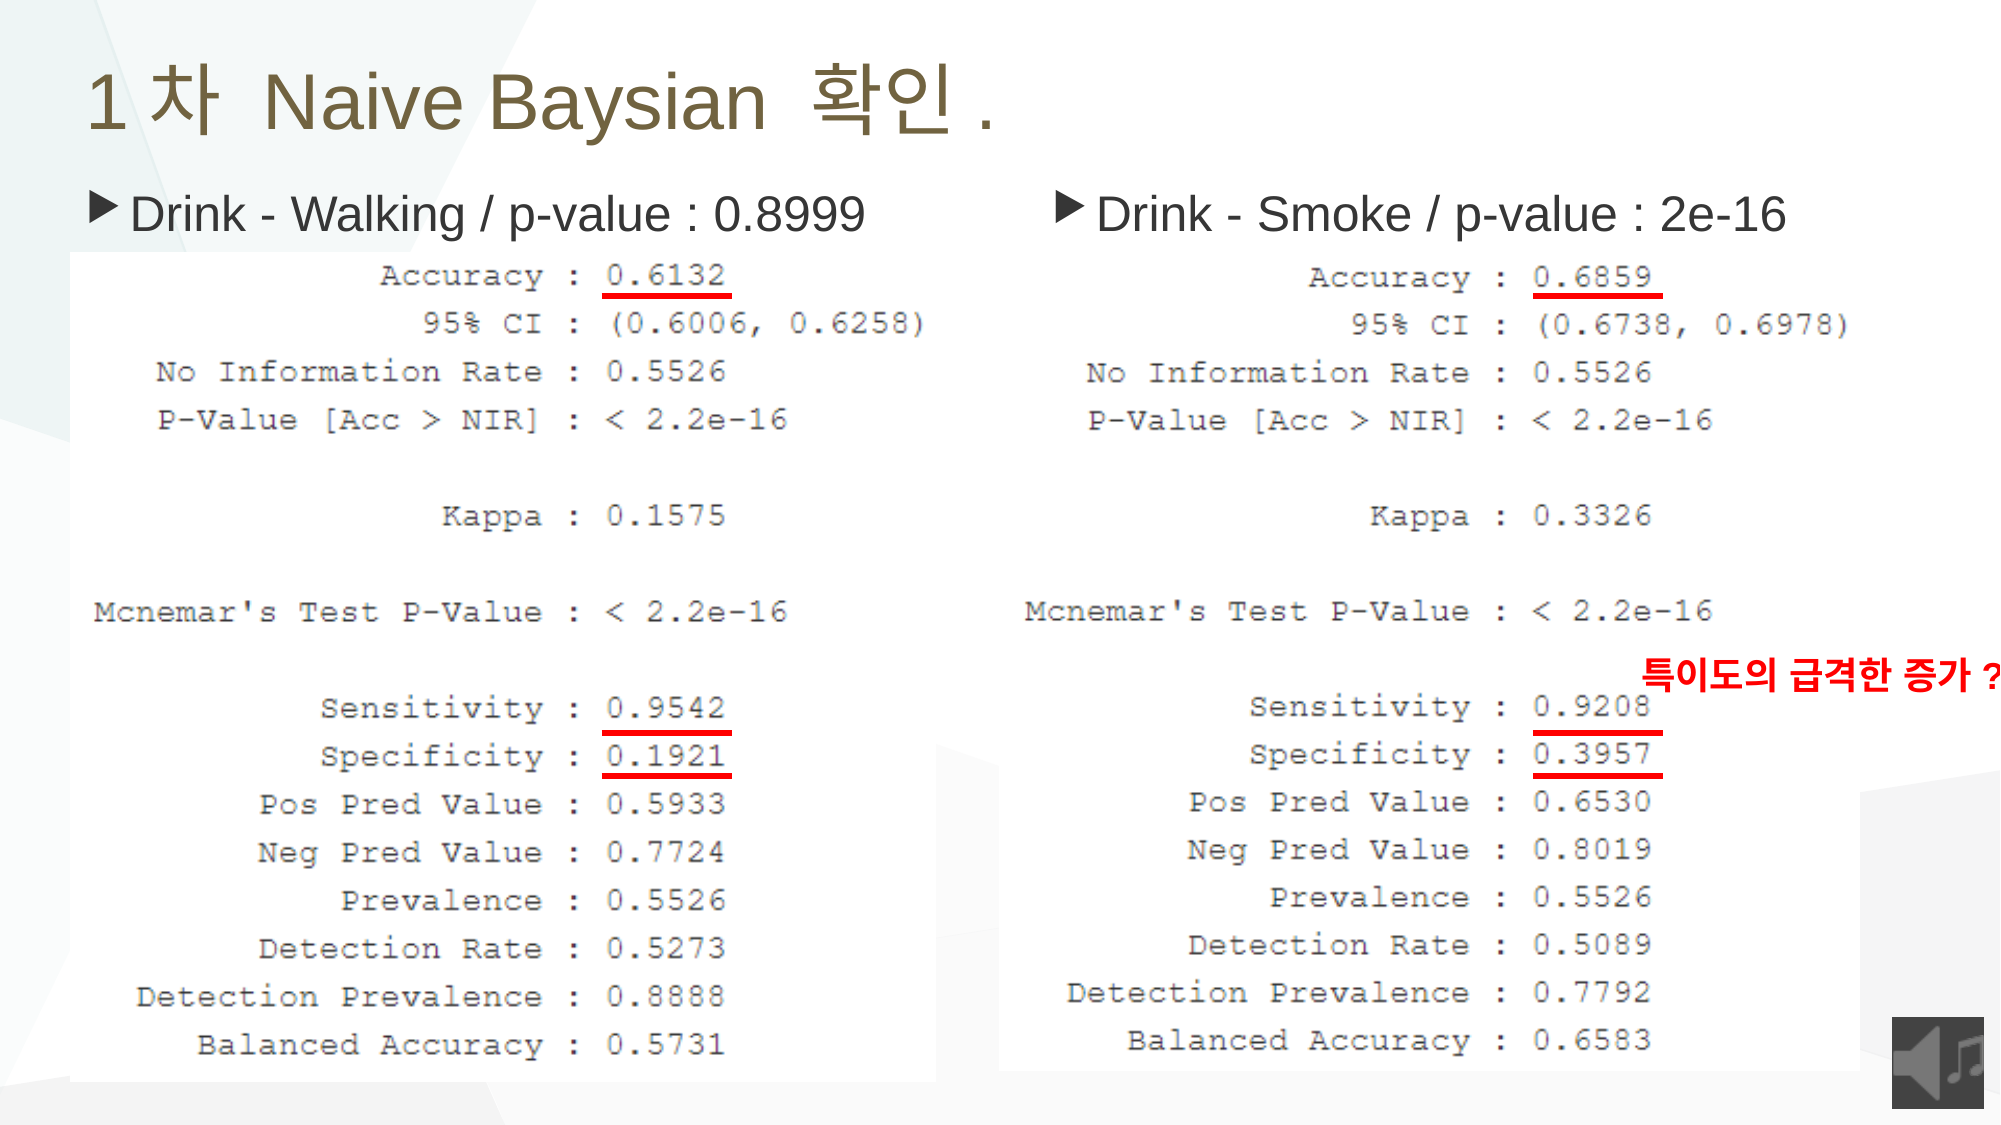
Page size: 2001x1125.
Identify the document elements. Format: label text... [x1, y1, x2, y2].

text_box Drink - Smoke / p-value : 2e-16 [1037, 174, 1861, 251]
title 1차 Naive Baysian 확인. [70, 20, 1925, 175]
list Drink - Walking / p-value : 0.8999 [70, 174, 894, 250]
picture [999, 252, 1861, 1072]
text_box 특이도의 급격한 증가? [1865, 644, 2000, 733]
picture [1890, 1015, 1986, 1111]
picture [70, 252, 936, 1082]
